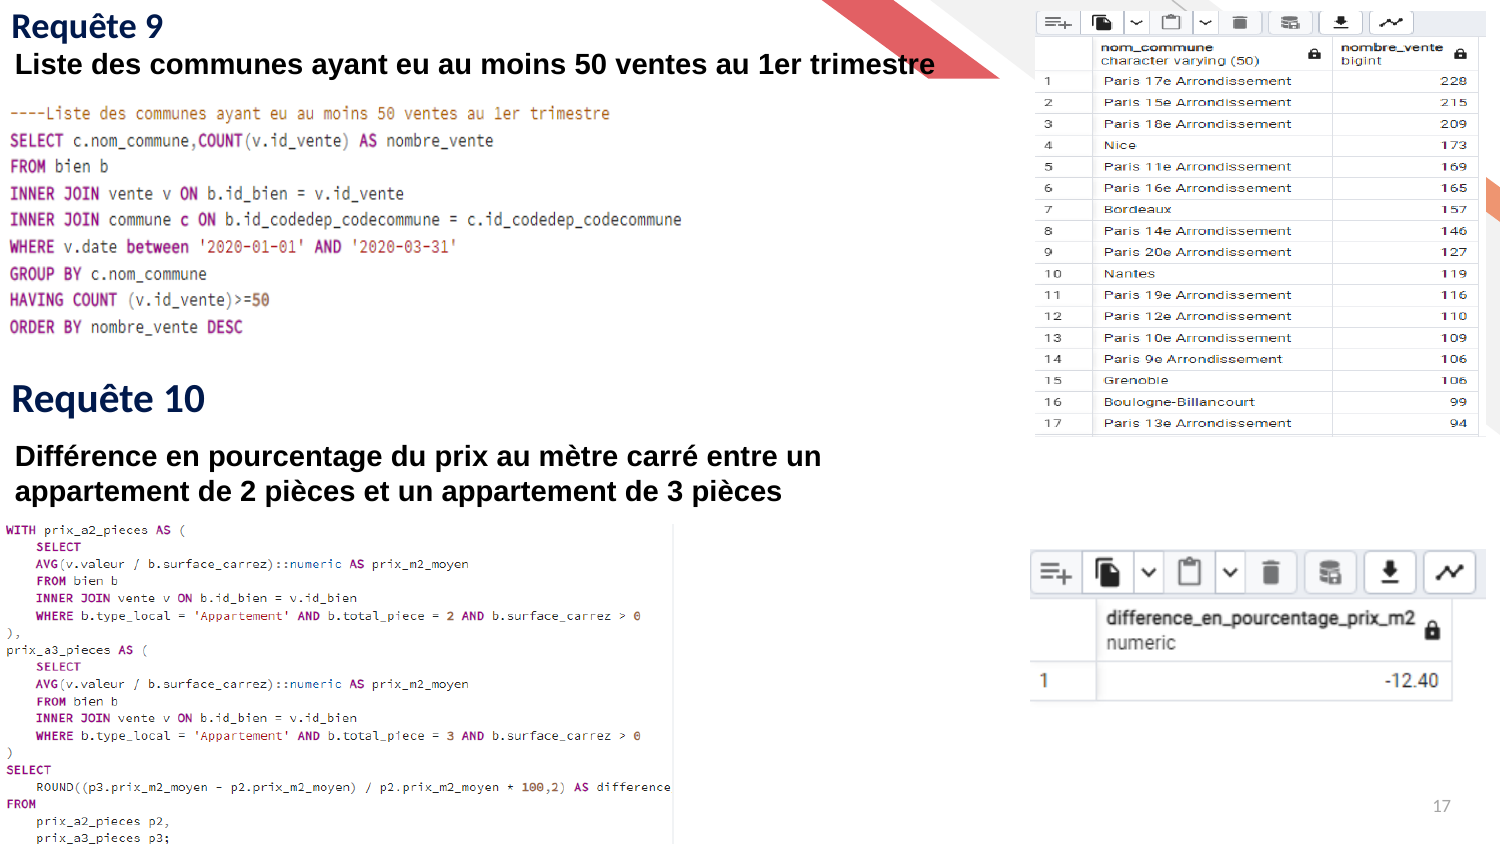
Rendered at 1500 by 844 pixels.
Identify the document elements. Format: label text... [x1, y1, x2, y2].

picture [6, 95, 686, 345]
slide_number 17 [1371, 782, 1463, 827]
picture [1030, 549, 1486, 708]
text_box Liste des communes ayant eu au moins 50 ventes au 1er trimestre [0, 37, 1029, 88]
text_box Requête 10 [0, 359, 218, 422]
text_box Requête 9 [0, 1, 225, 37]
picture [6, 524, 674, 844]
picture [1034, 11, 1487, 438]
text_box Différence en pourcentage du prix au mètre carré entre un appartement de 2 pièces et un appartement de 3 pièces [0, 430, 1036, 515]
